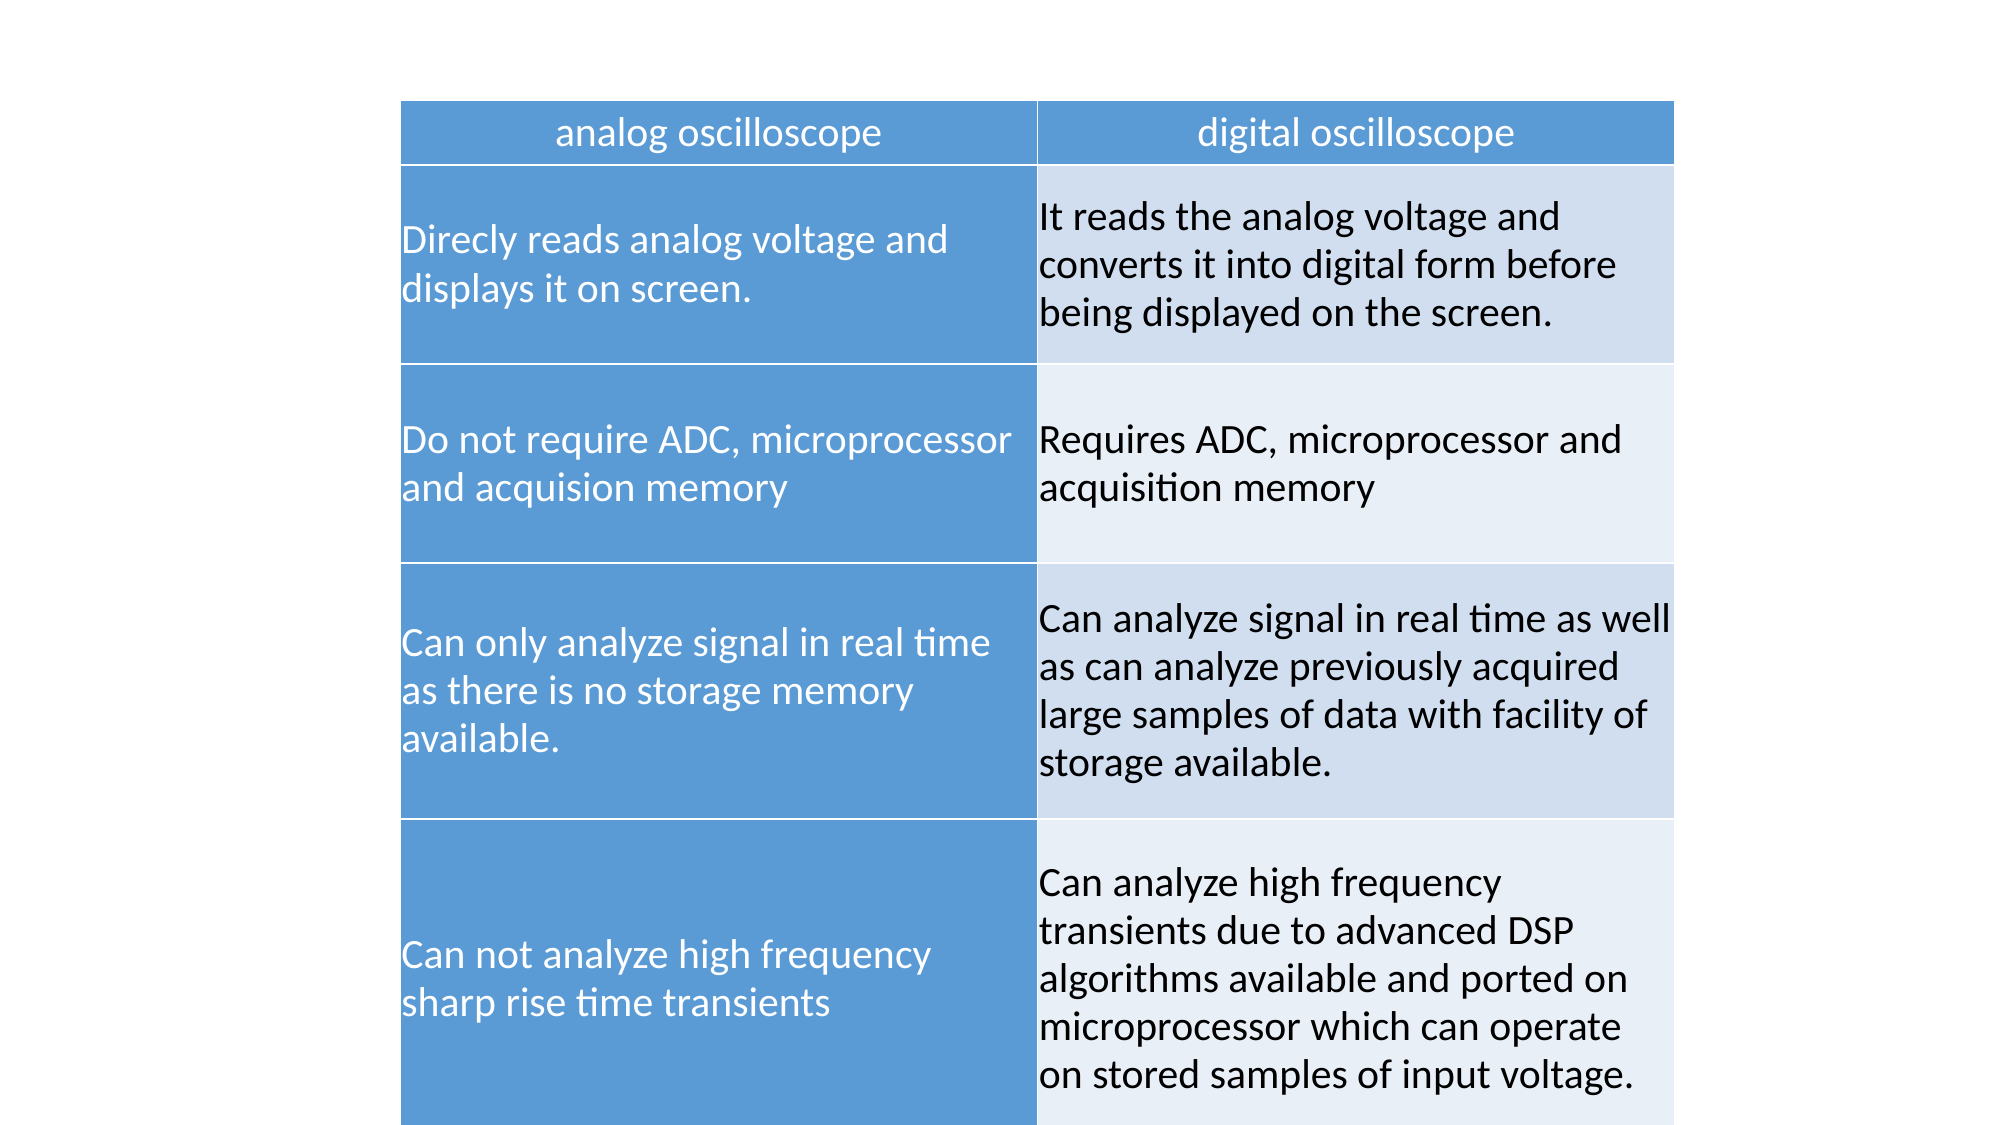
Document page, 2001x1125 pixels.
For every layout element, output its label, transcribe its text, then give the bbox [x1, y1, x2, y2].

table_cell Can analyze signal in real time as well as can analyze previously acquired large samples of data with facility of storage available. [1038, 564, 1674, 818]
table_cell Do not require ADC, microprocessor and acquision memory [401, 365, 1037, 562]
table_cell Direcly reads analog voltage and displays it on screen. [401, 166, 1037, 363]
table_cell Can only analyze signal in real time as there is no storage memory available. [401, 564, 1037, 818]
table_header analog oscilloscope [401, 101, 1037, 164]
table_cell Can not analyze high frequency sharp rise time transients [401, 820, 1037, 1125]
table_cell Can analyze high frequency transients due to advanced DSP algorithms available and ported on microprocessor which can operate on stored samples of input voltage. [1038, 820, 1674, 1125]
table_header digital oscilloscope [1038, 101, 1674, 164]
table_cell It reads the analog voltage and converts it into digital form before being displayed on the screen. [1038, 166, 1674, 363]
table_cell Requires ADC, microprocessor and acquisition memory [1038, 365, 1674, 562]
